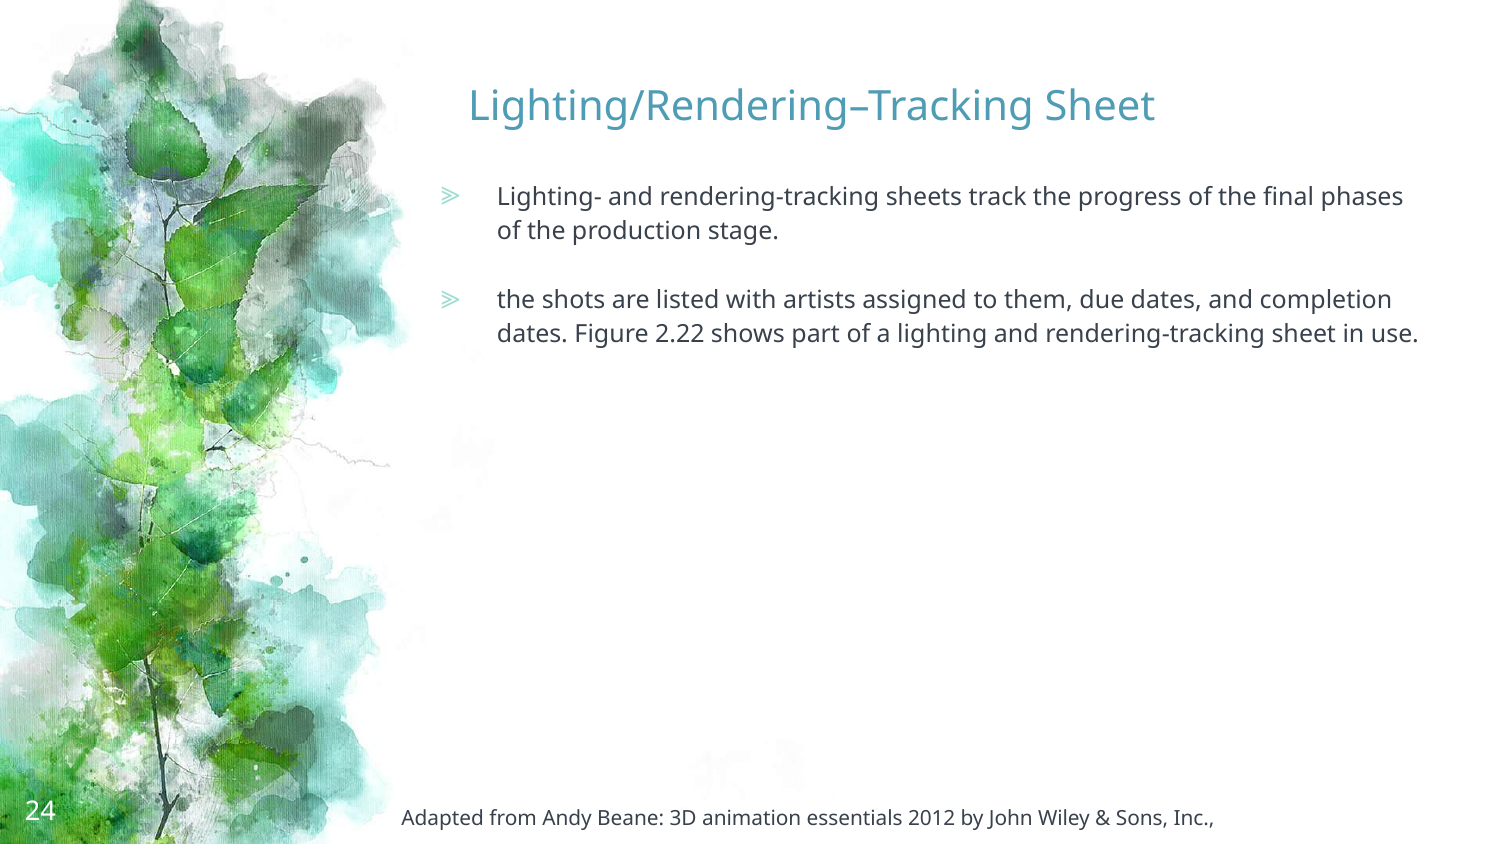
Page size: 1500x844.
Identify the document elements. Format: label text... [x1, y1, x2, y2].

text_box Adapted from Andy Beane: 3D animation essentials 2012 by John Wiley & Sons, Inc., [386, 796, 1278, 832]
picture [0, 0, 1500, 844]
list Lighting- and rendering-tracking sheets track the progress of the final phases of the production stage. the shots are listed with artists assigned to them, due dates, and completion dates. Figure 2.22 shows part of a lighting and rendering-tracking sheet in use. [421, 175, 1430, 744]
title Lighting/Rendering–Tracking Sheet [468, 33, 1425, 129]
slide_number 24 [24, 779, 115, 844]
